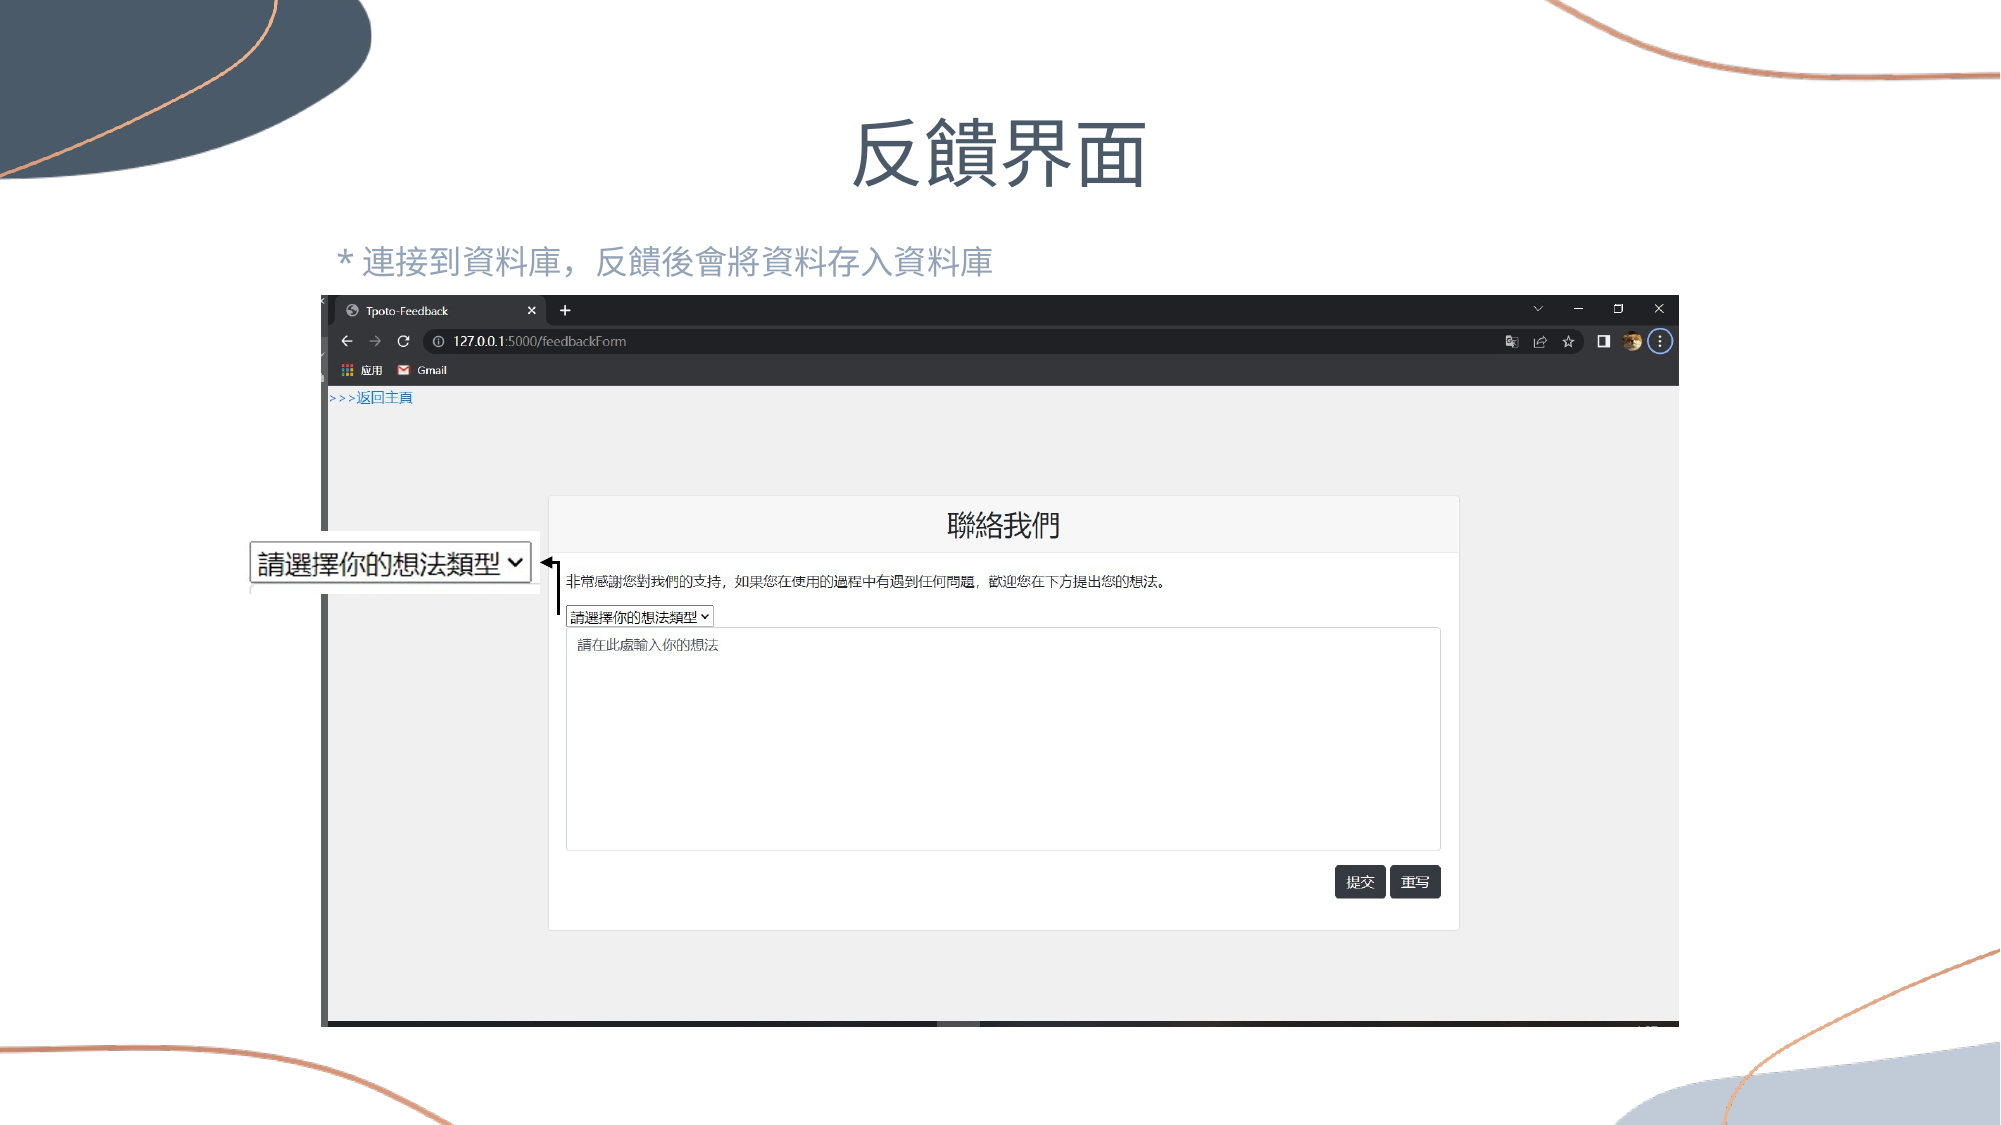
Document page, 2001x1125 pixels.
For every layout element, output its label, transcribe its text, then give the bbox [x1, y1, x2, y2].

picture [0, 295, 2001, 1125]
picture [0, 0, 372, 207]
text_box 反饋界面 [833, 98, 1167, 204]
text_box *連接到資料庫，反饋後會將資料存入資料庫 [321, 213, 1786, 289]
picture [1522, 0, 2001, 107]
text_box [522, 579, 576, 599]
